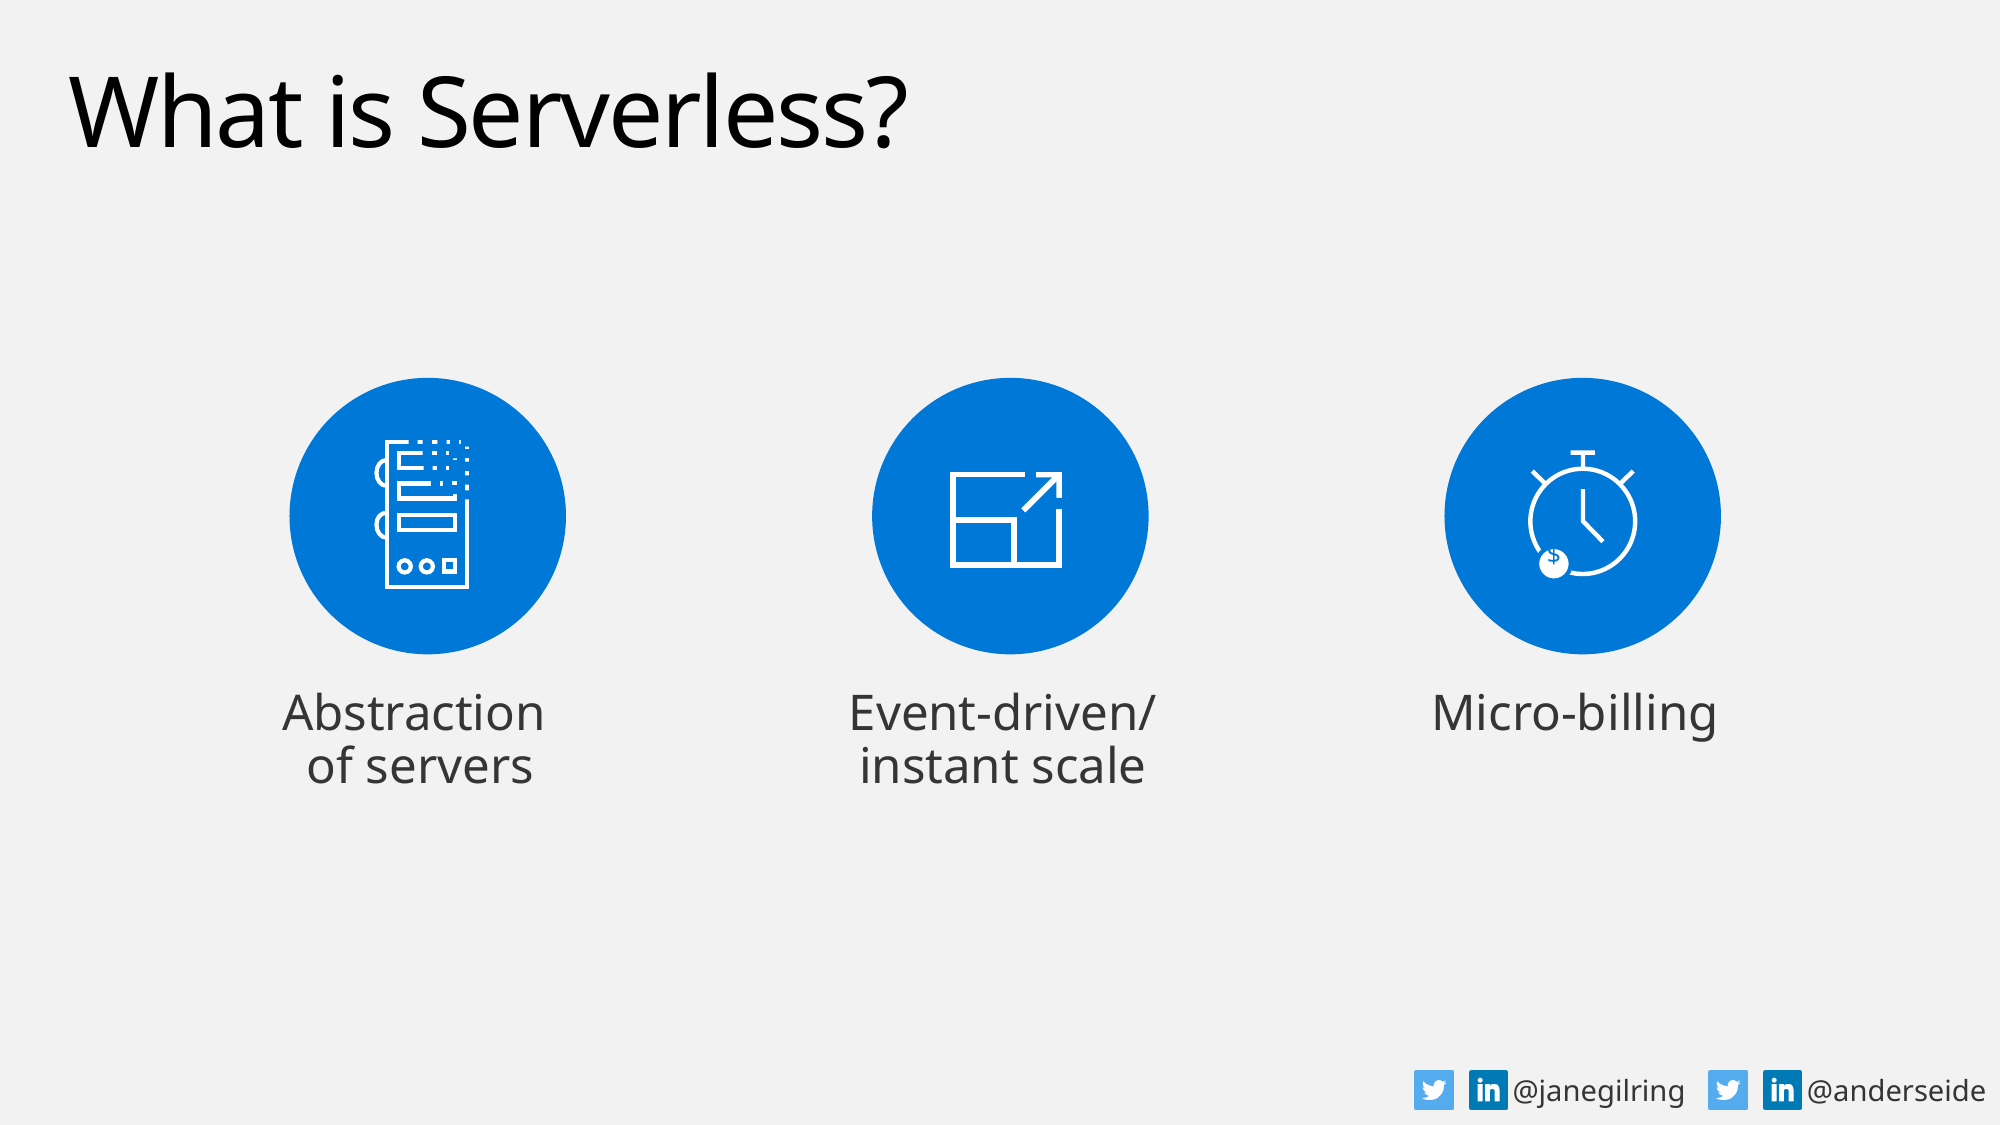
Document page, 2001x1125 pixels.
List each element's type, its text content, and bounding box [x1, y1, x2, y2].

title What is Serverless? [44, 47, 1957, 196]
text_box Micro-billing [1381, 664, 1784, 766]
text_box Event-driven/ instant scale [791, 664, 1229, 819]
text_box Abstraction of servers [216, 664, 640, 819]
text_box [1414, 1064, 1992, 1116]
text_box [1444, 377, 1722, 655]
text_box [289, 377, 567, 655]
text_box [871, 377, 1149, 655]
